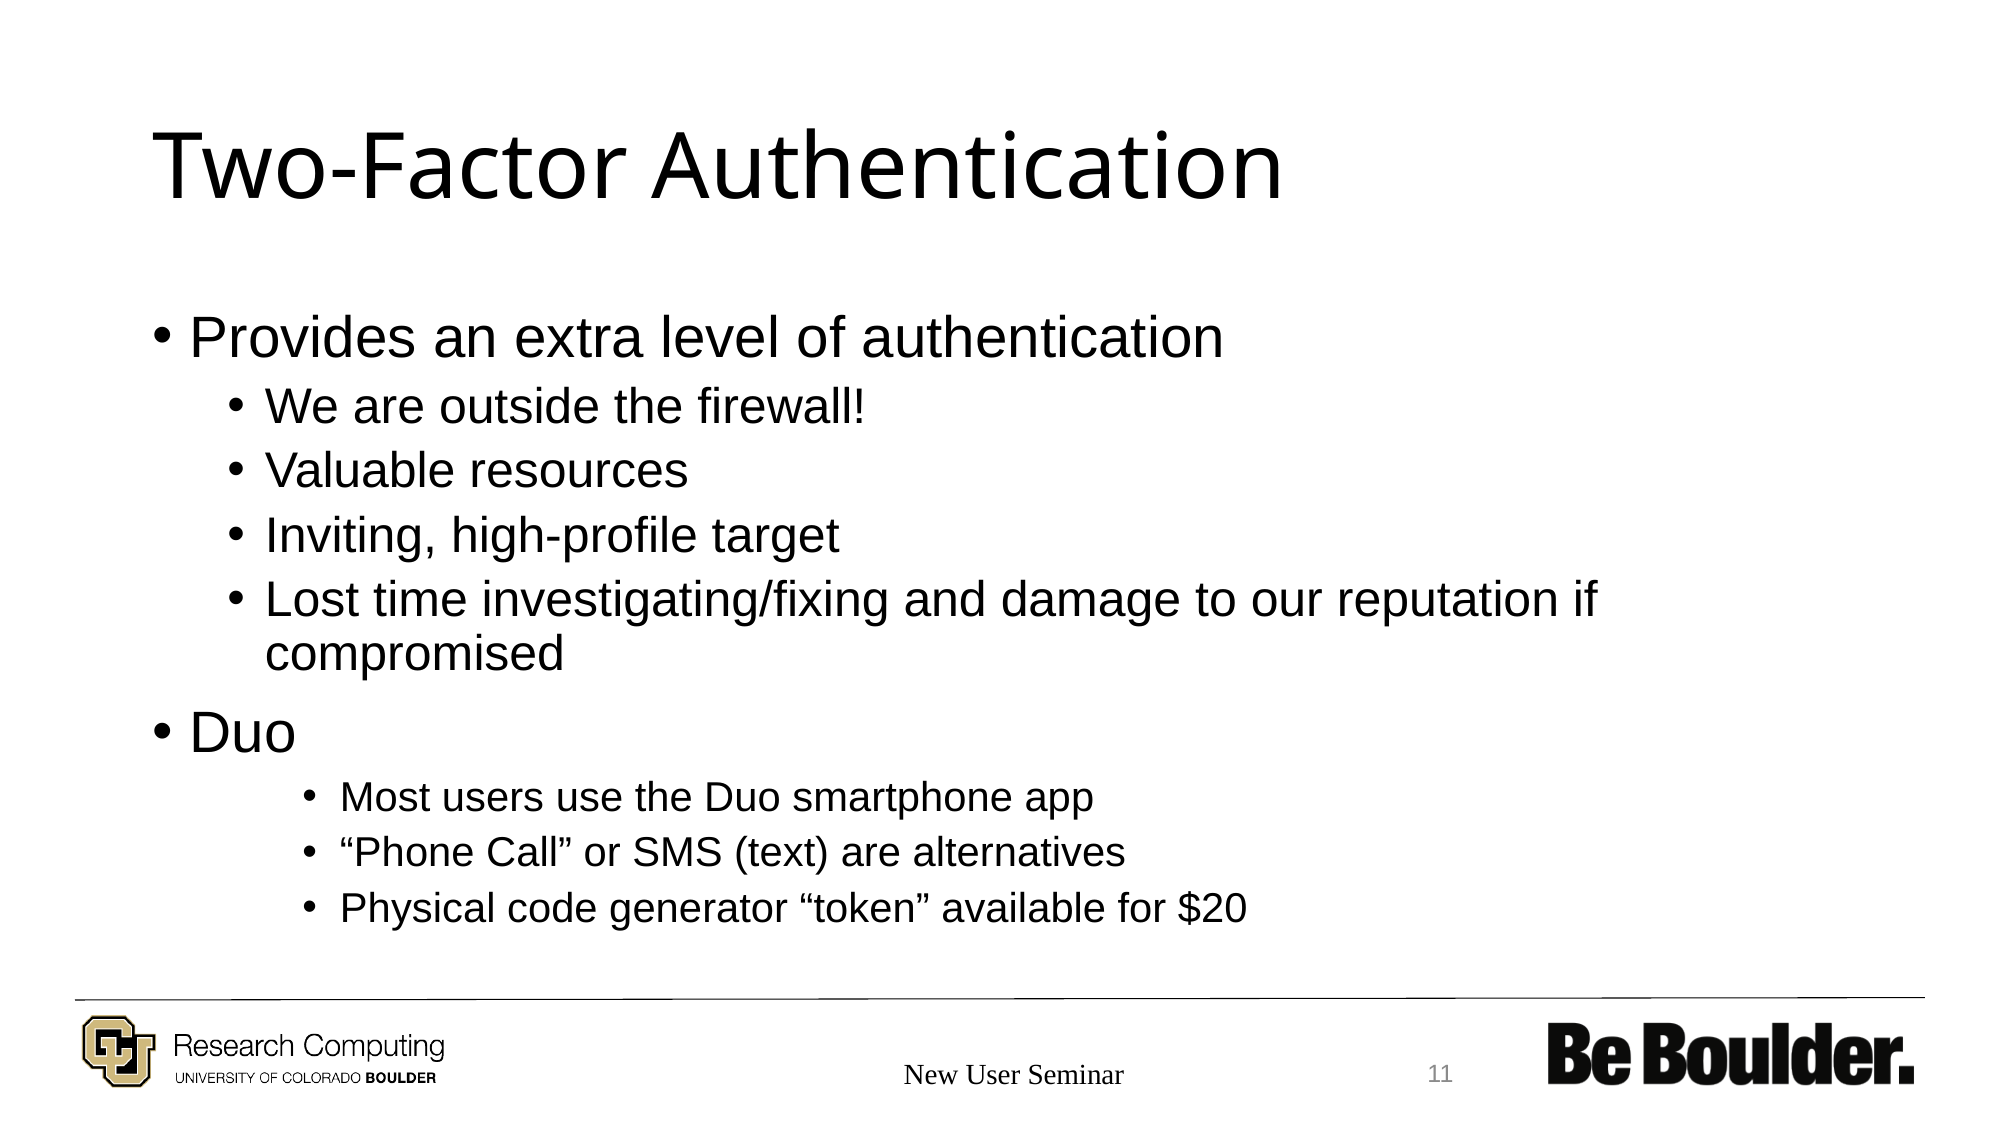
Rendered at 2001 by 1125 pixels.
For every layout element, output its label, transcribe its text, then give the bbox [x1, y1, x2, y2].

slide_number 11 [1412, 1042, 1525, 1103]
footer New User Seminar [676, 1042, 1352, 1103]
picture [1524, 1015, 1938, 1088]
title Two-Factor Authentication [137, 59, 1863, 278]
picture [81, 1015, 444, 1088]
list Provides an extra level of authentication We are outside the firewall! Valuable resources Inviting, high-profile target Lost time investigating/fixing and damage to our reputation if compromised Duo Most users use the Duo smartphone app “Phone Call” or SMS (text) are alternatives Physical code generator “token” available for $20 [137, 299, 1863, 983]
